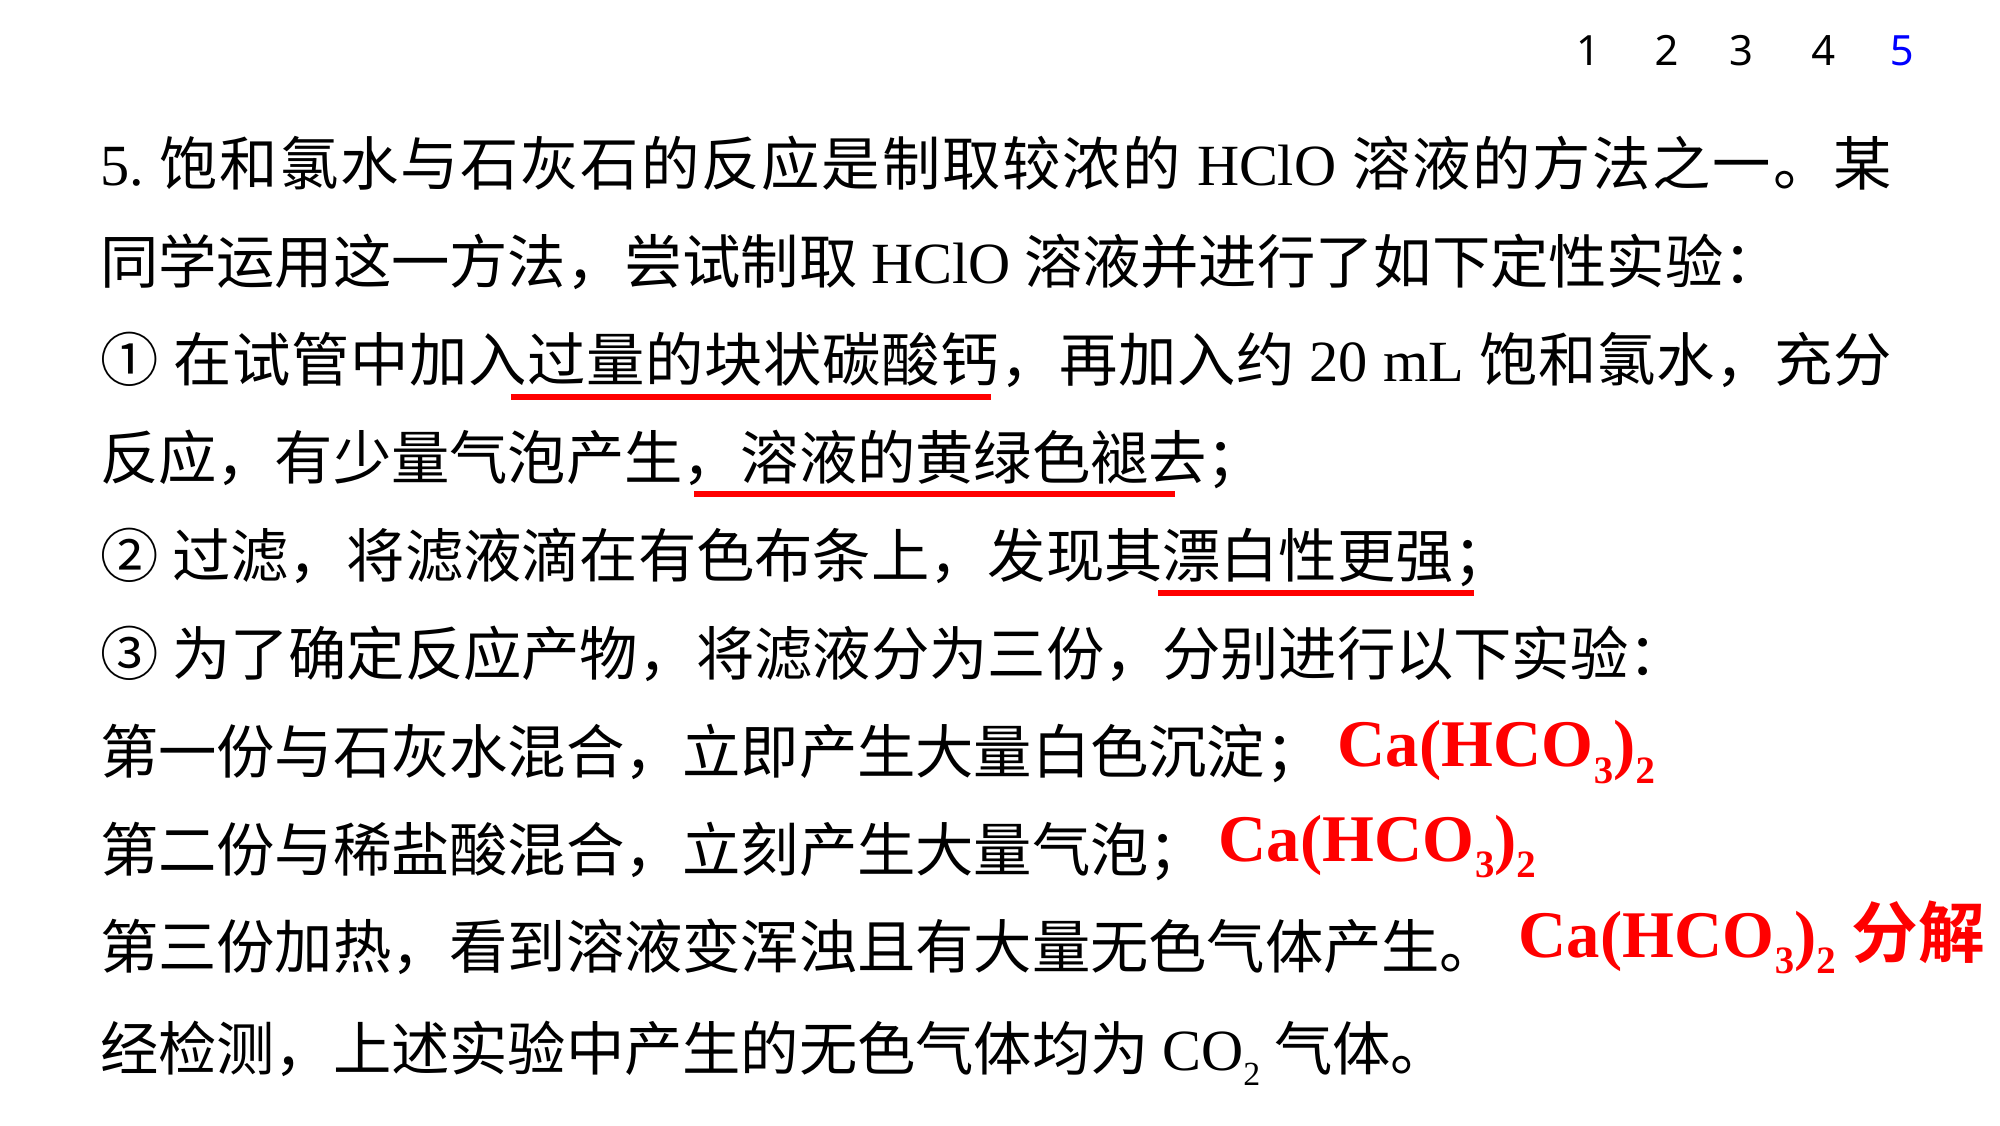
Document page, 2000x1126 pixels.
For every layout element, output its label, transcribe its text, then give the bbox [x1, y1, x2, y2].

text_box 3 [1715, 1, 1774, 97]
text_box Ca(HCO3)2 [1203, 787, 1551, 893]
text_box 5.饱和氯水与石灰石的反应是制取较浓的HClO溶液的方法之一。某同学运用这一方法，尝试制取HClO溶液并进行了如下定性实验： ①在试管中加入过量的块状碳酸钙，再加入约20 mL饱和氯水，充分反应，有少量气泡产生，溶液的黄绿色褪去； ②过滤，将滤液滴在有色布条上，发现其漂白性更强； ③为了确定反应产物，将滤液分为三份，分别进行以下实验： 第一份与石灰水混合，立即产生大量白色沉淀； 第二份与稀盐酸混合，立刻产生大量气泡； 第三份加热，看到溶液变浑浊且有大量无色气体产生。 经检测，上述实验中产生的无色气体均为CO2气体。 [80, 88, 1912, 1103]
text_box 5 [1868, 1, 1934, 97]
text_box Ca(HCO3)2 [1323, 692, 1670, 799]
text_box 1 [1554, 1, 1621, 97]
text_box 4 [1790, 1, 1856, 97]
text_box Ca(HCO3)2分解 [1503, 882, 2000, 989]
text_box 2 [1637, 1, 1699, 97]
